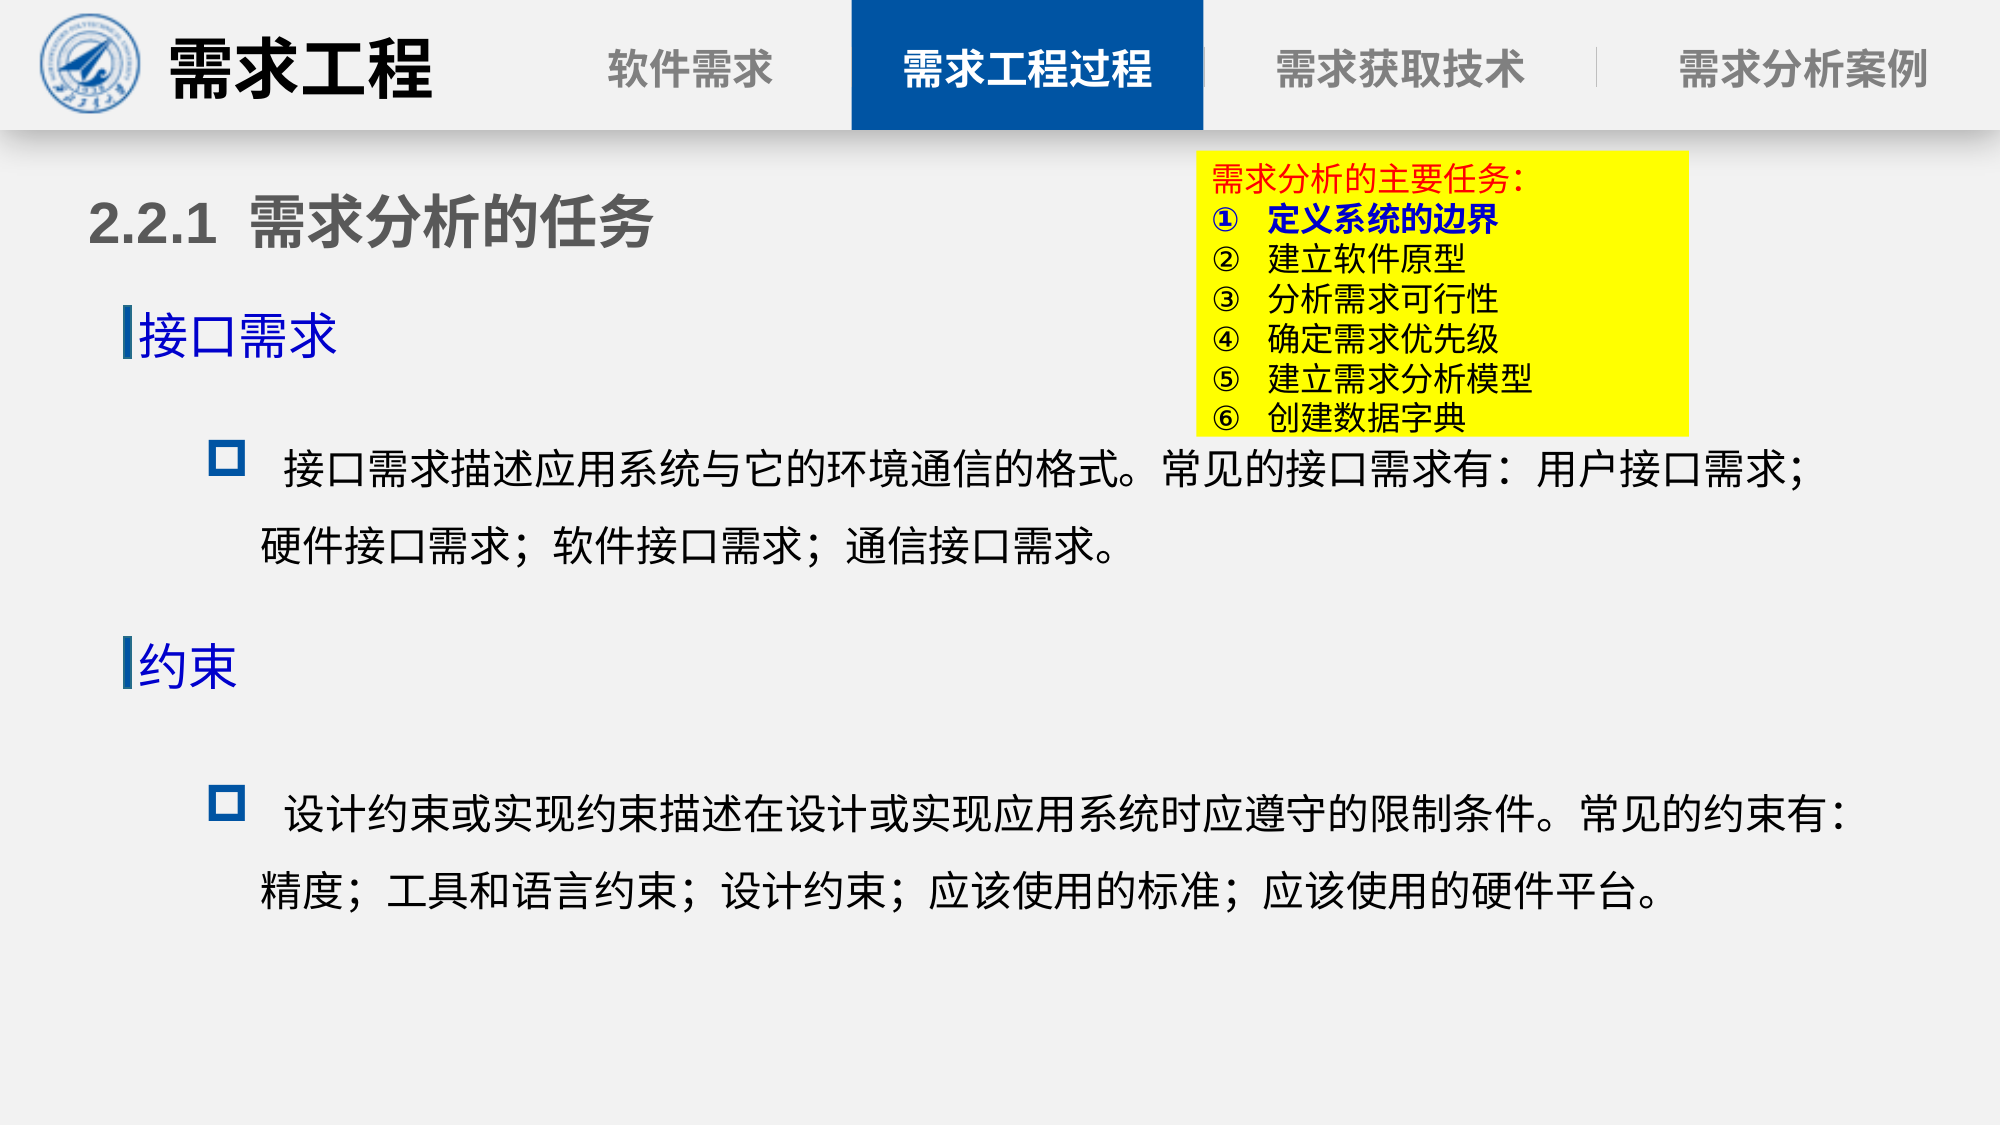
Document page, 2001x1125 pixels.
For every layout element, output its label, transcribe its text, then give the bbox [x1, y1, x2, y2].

text_box 需求获取技术 [1264, 35, 1536, 102]
text_box 设计约束或实现约束描述在设计或实现应用系统时应遵守的限制条件。常见的约束有：精度；工具和语言约束；设计约束；应该使用的标准；应该使用的硬件平台。 [189, 742, 1853, 922]
text_box 软件需求 [580, 35, 802, 102]
text_box [851, 0, 1205, 131]
text_box 需求工程 [152, 18, 480, 115]
text_box [0, 0, 851, 131]
text_box 接口需求描述应用系统与它的环境通信的格式。常见的接口需求有：用户接口需求；硬件接口需求；软件接口需求；通信接口需求。 [189, 397, 1880, 578]
text_box 2.2.1 需求分析的任务 [88, 177, 804, 263]
picture [22, 4, 153, 122]
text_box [124, 297, 1112, 374]
text_box [1205, 0, 2000, 131]
text_box 需求分析案例 [1665, 35, 1942, 102]
text_box 需求分析的主要任务： 定义系统的边界 建立软件原型 分析需求可行性 确定需求优先级 建立需求分析模型 创建数据字典 [1196, 150, 1689, 437]
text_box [124, 627, 1112, 704]
text_box 需求工程过程 [892, 35, 1164, 102]
